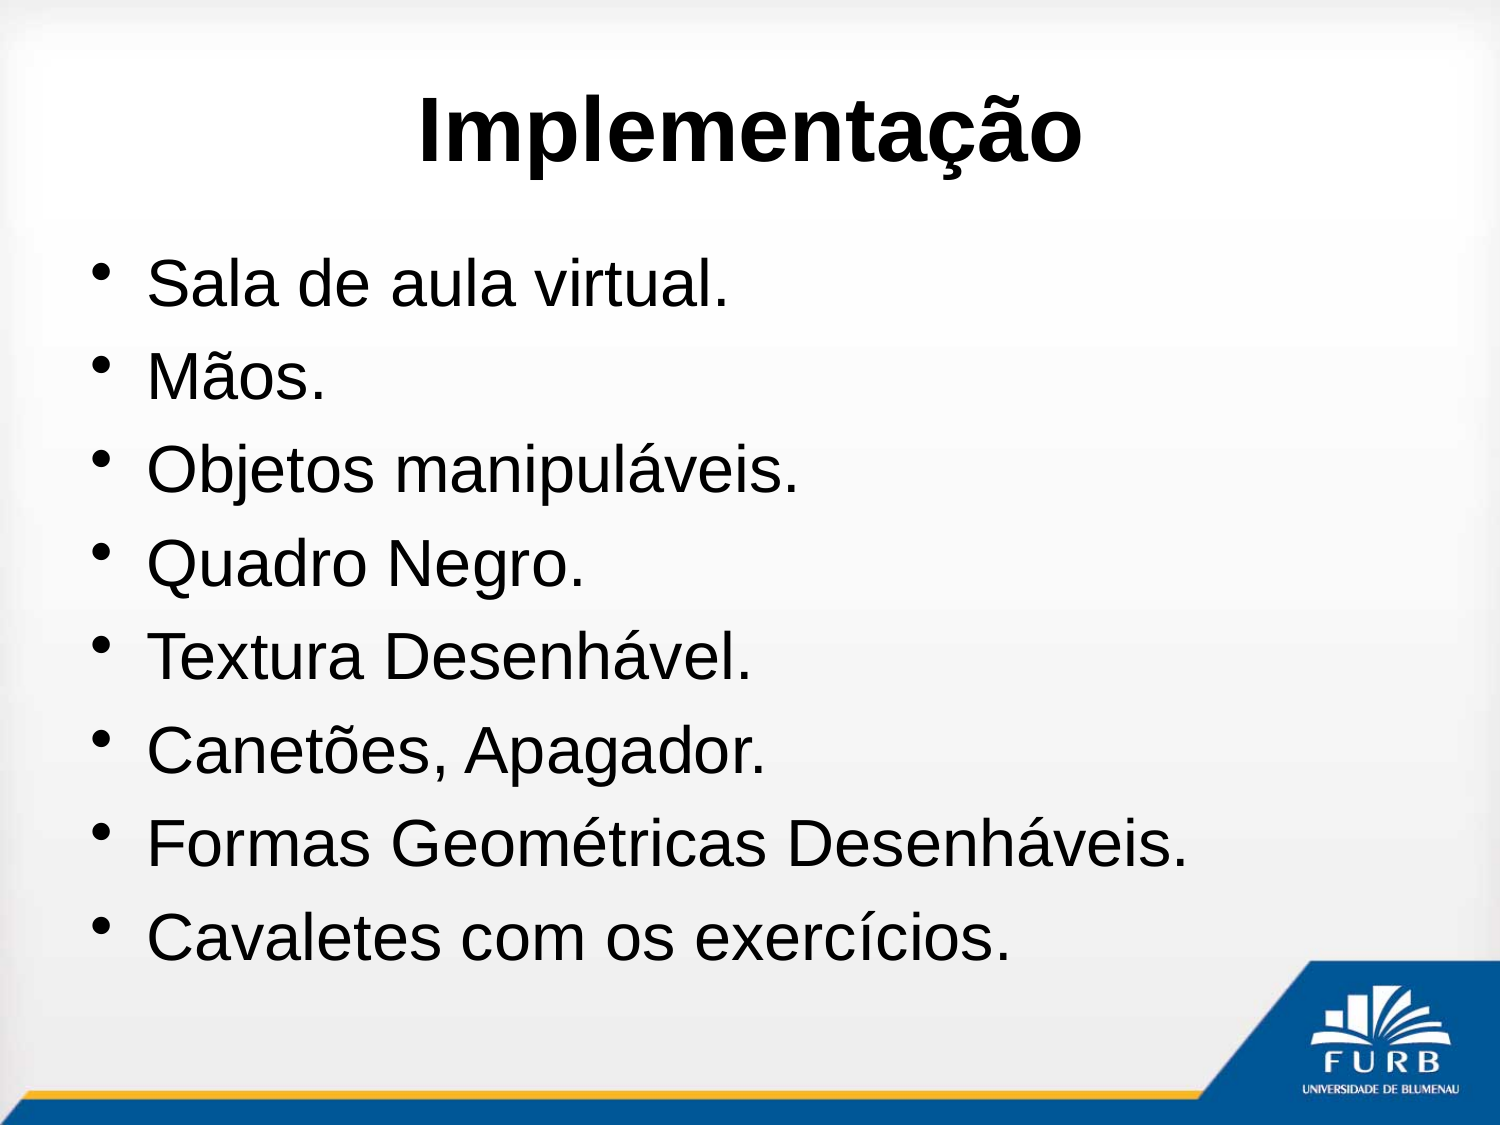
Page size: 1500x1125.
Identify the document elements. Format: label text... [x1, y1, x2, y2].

title Implementação [76, 30, 1427, 219]
list Sala de aula virtual. Mãos. Objetos manipuláveis. Quadro Negro. Textura Desenhável. Canetões, Apagador. Formas Geométricas Desenháveis. Cavaletes com os exercícios. [74, 231, 1426, 1000]
picture [0, 0, 1500, 1125]
